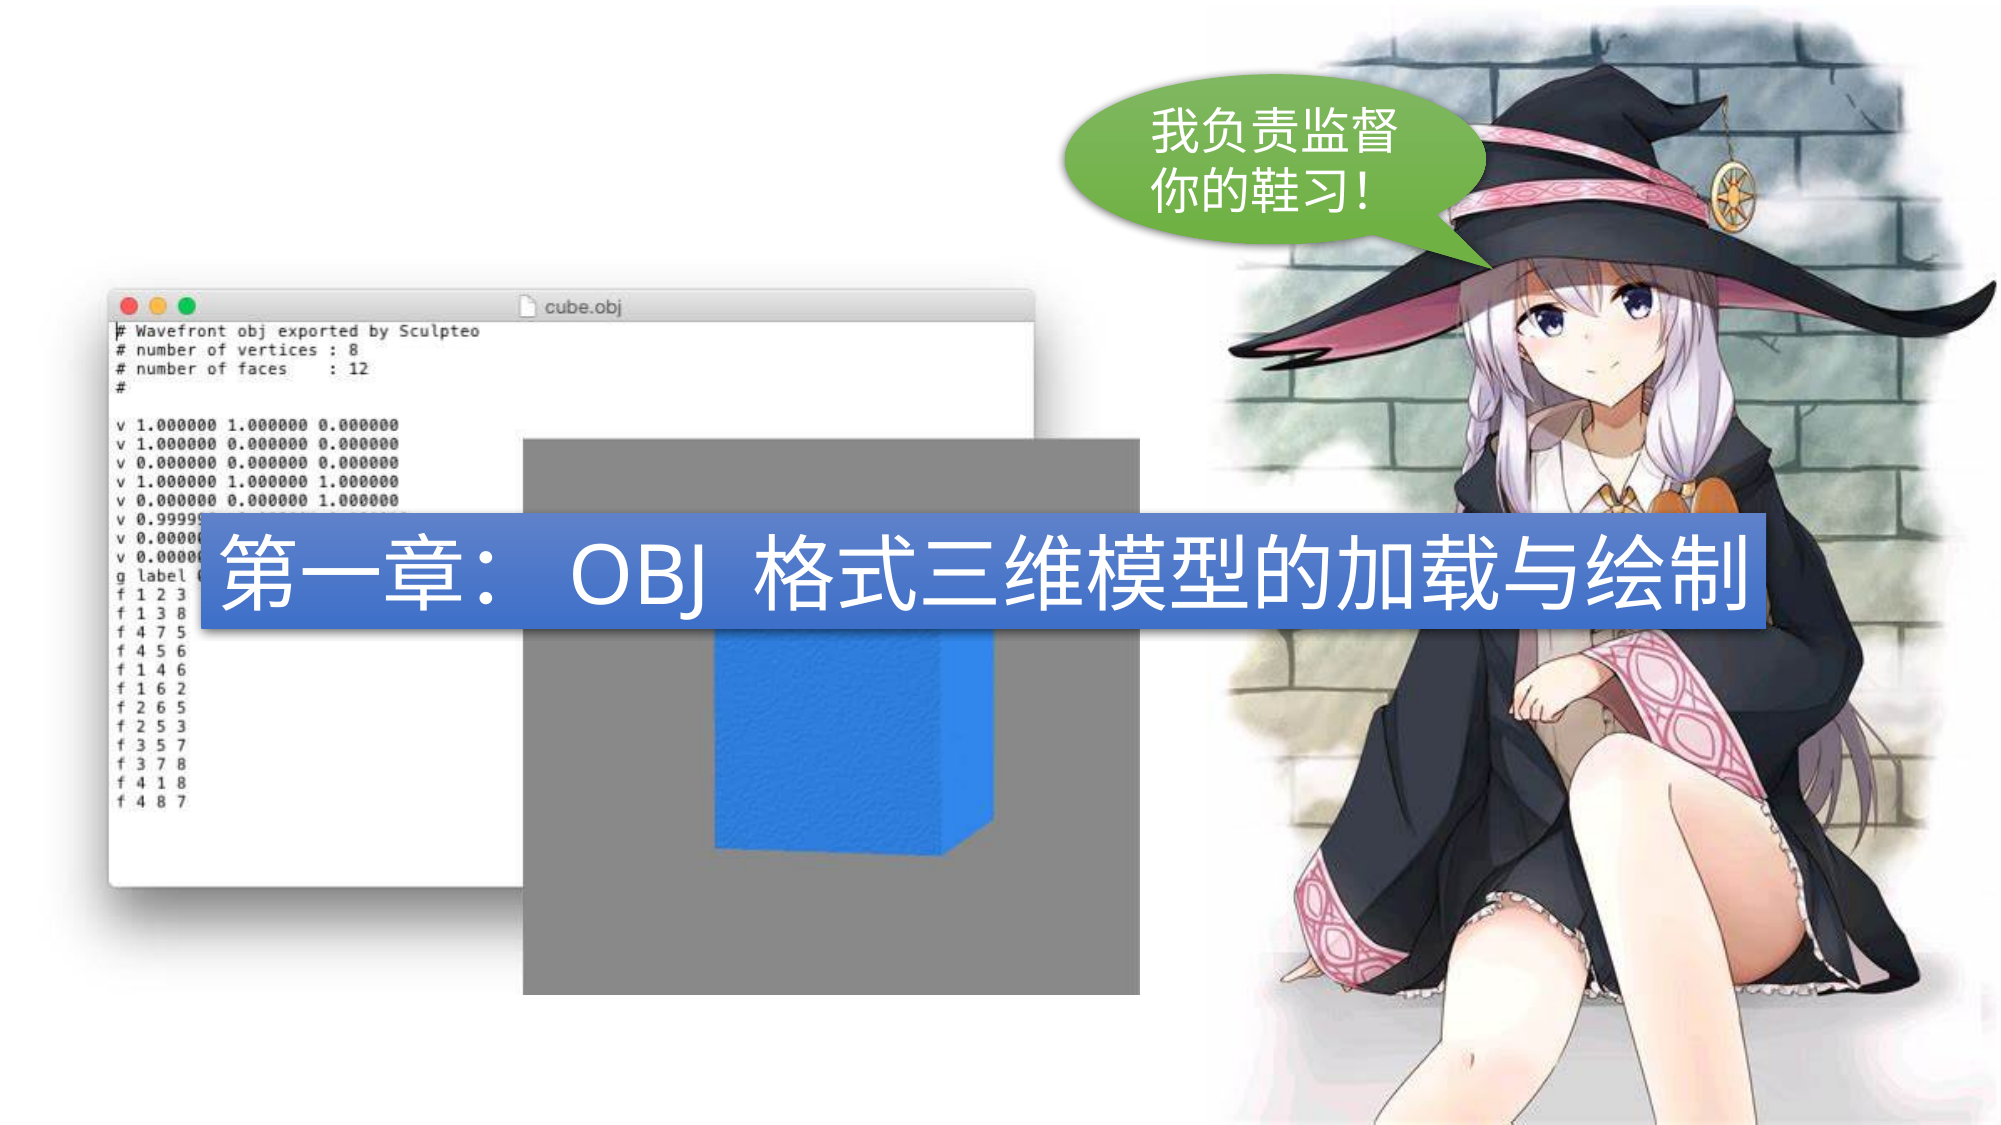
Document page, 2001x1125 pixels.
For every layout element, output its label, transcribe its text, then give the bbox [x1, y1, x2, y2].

text_box 第一章：OBJ 格式三维模型的加载与绘制 [1140, 513, 1207, 629]
picture [28, 244, 1140, 995]
picture [1207, 5, 2000, 1125]
text_box 我负责监督你的鞋习！ [1065, 78, 1207, 240]
